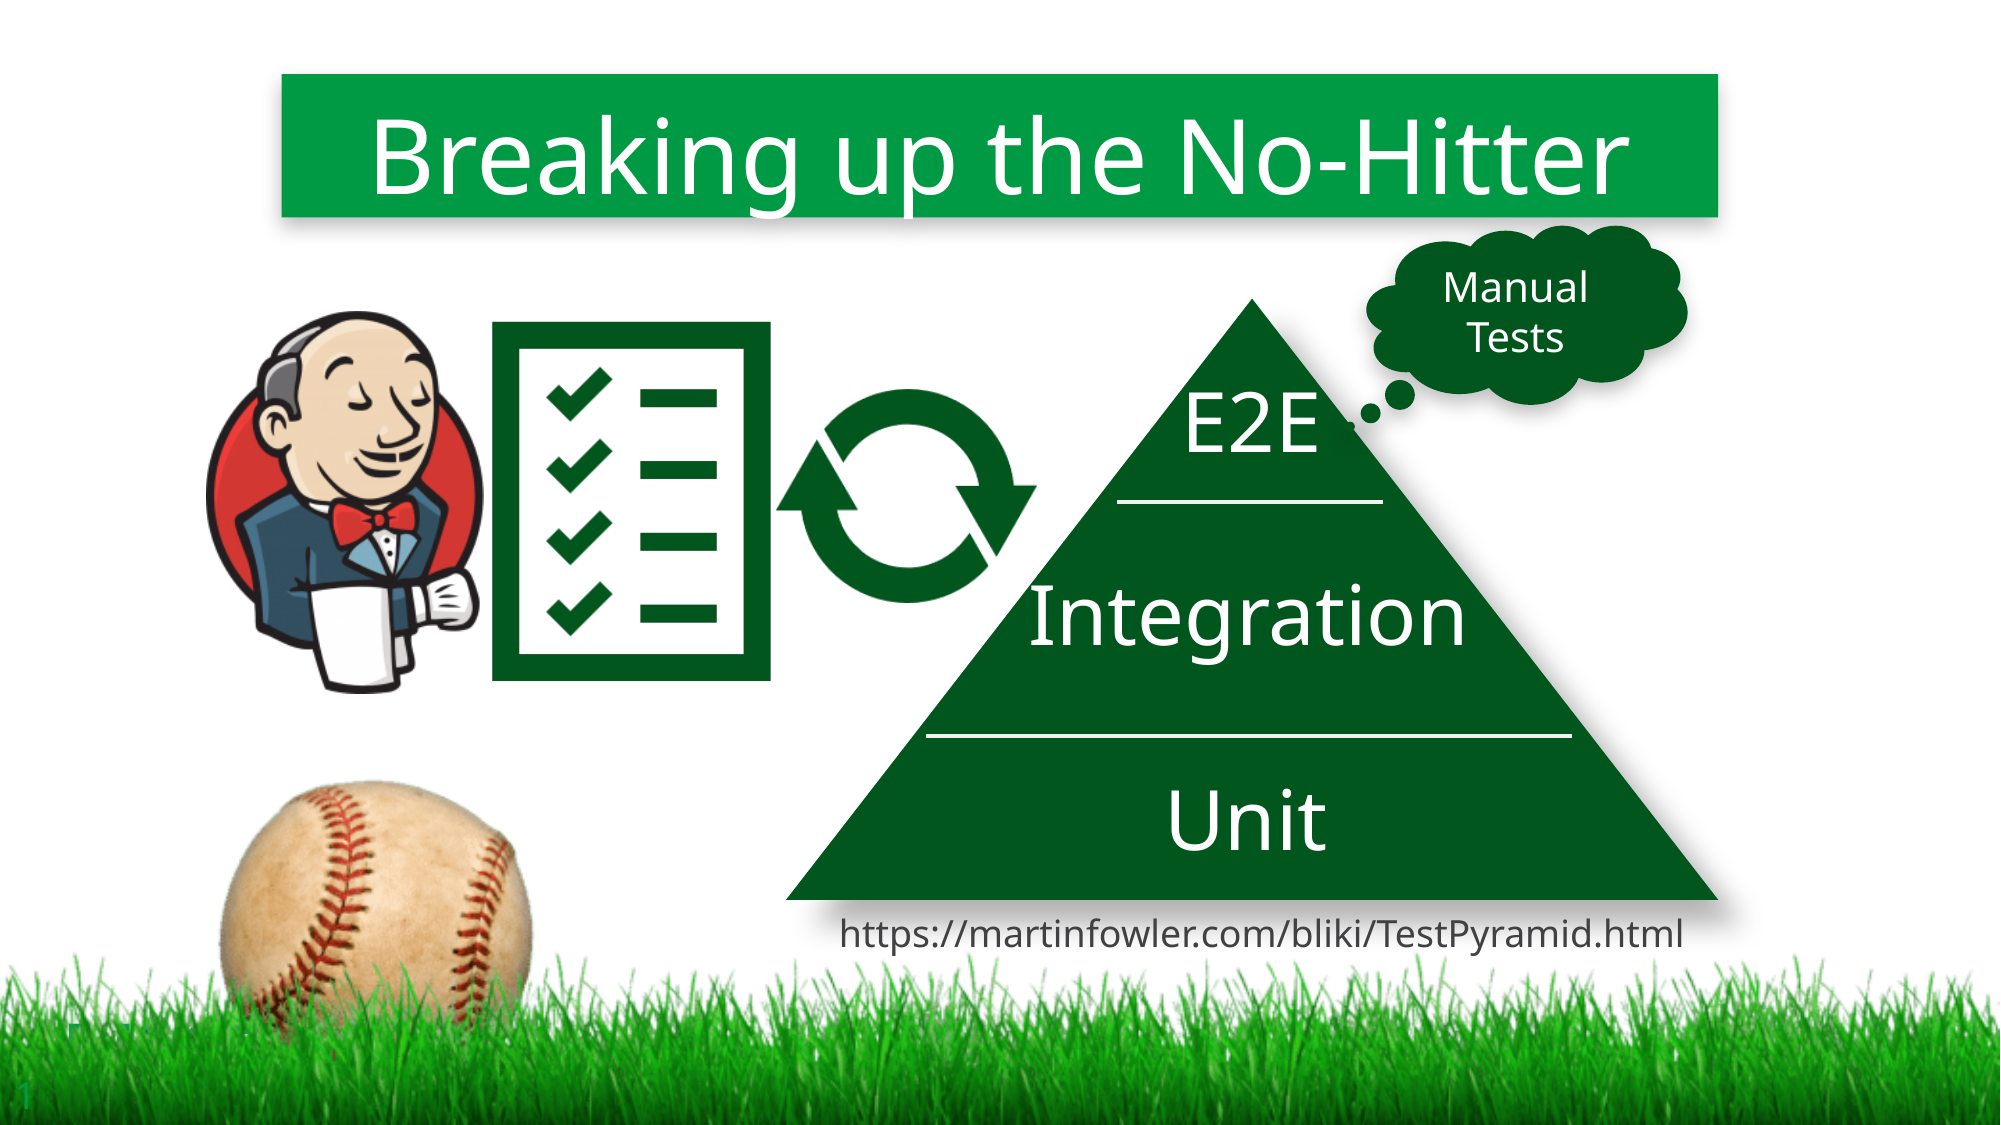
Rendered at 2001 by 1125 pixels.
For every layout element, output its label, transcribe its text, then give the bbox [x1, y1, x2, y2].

picture [206, 286, 1038, 718]
title Breaking up the No-Hitter [281, 74, 1719, 218]
text_box Manual Tests [1370, 225, 1684, 298]
picture [0, 774, 2000, 1125]
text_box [785, 298, 1719, 901]
